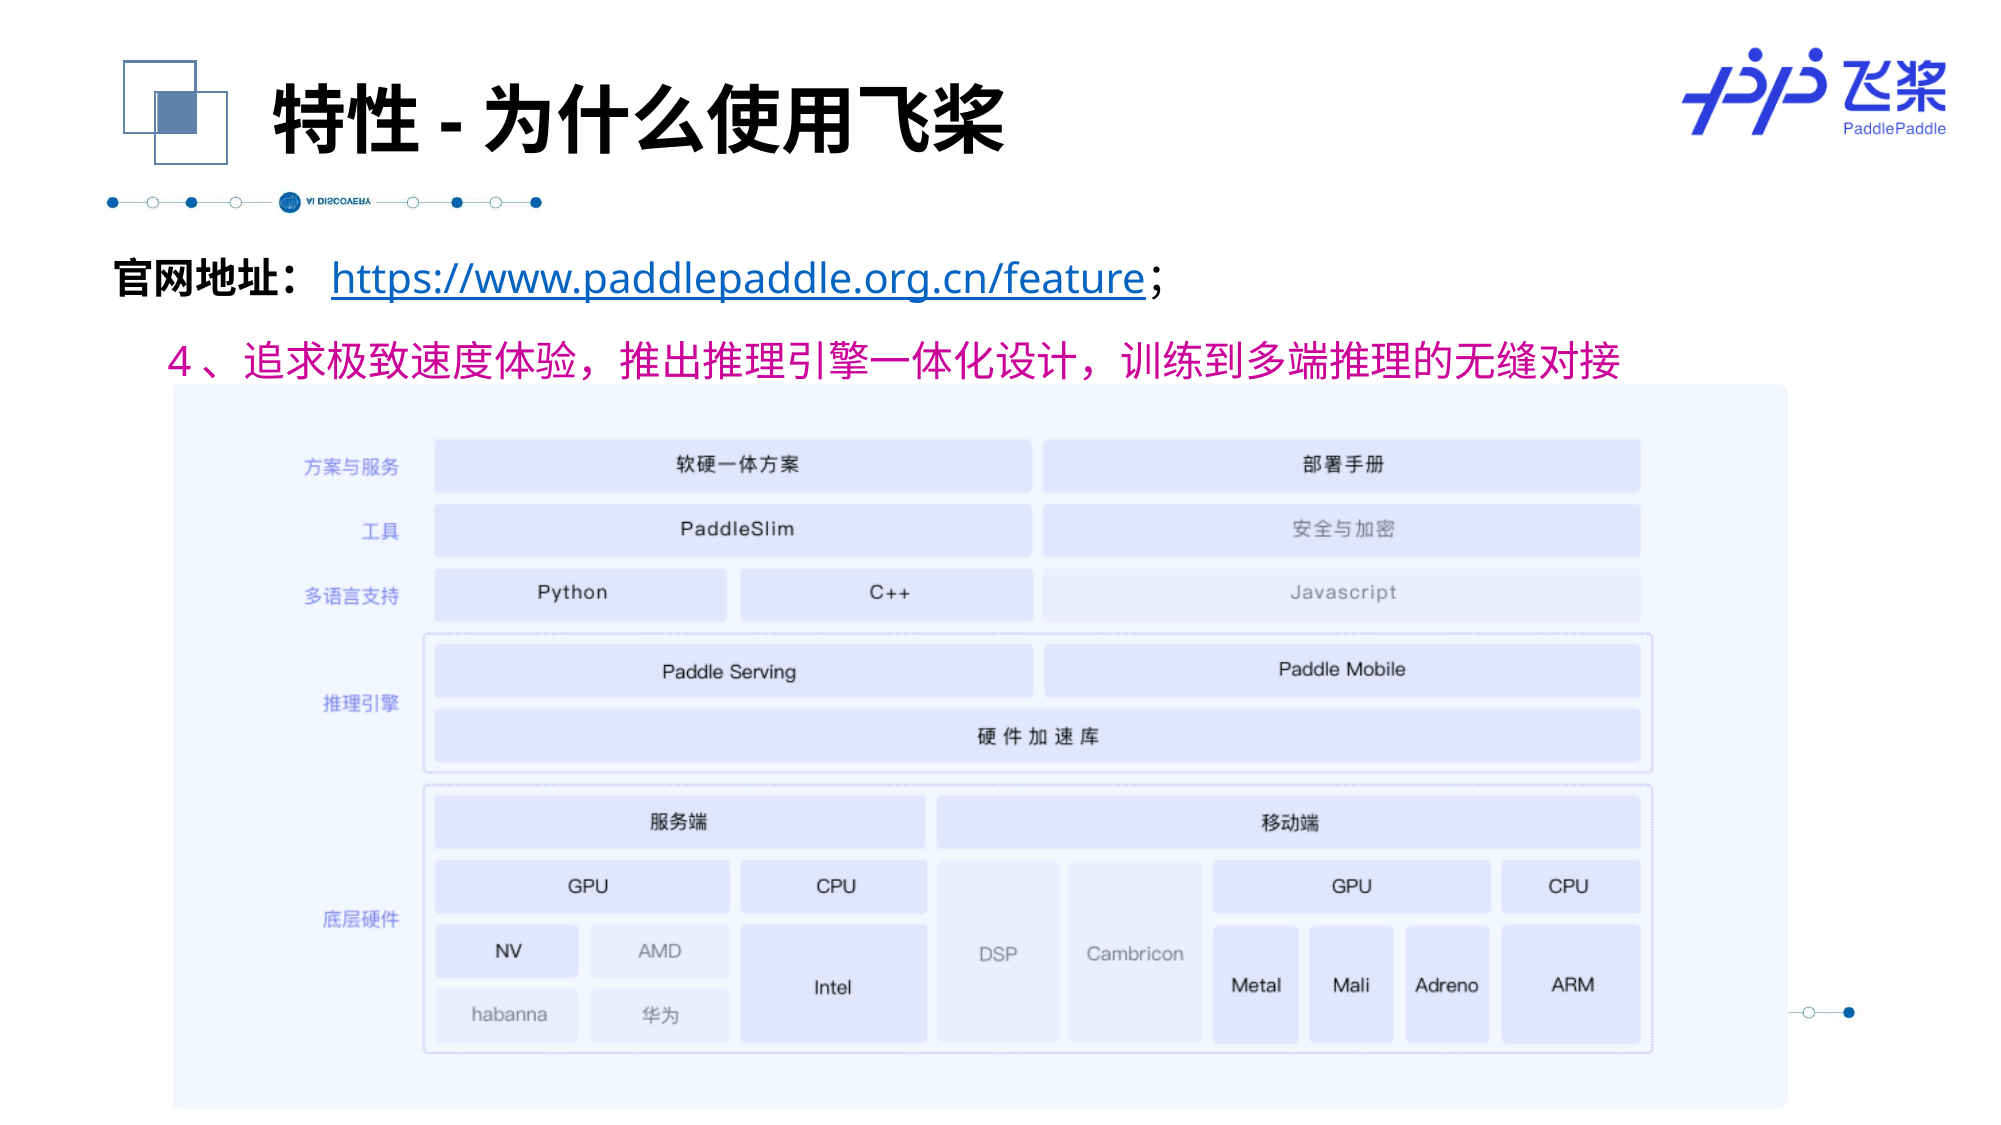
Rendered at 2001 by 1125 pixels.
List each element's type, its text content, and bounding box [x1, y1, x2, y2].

text_box 特性-为什么使用飞桨 [256, 65, 1534, 170]
picture [1635, 0, 1988, 173]
picture [95, 180, 550, 216]
text_box 官网地址：https://www.paddlepaddle.org.cn/feature； 4、追求极致速度体验，推出推理引擎一体化设计，训练到多端推理的无缝对接 [18, 216, 1772, 392]
picture [173, 382, 1863, 1113]
